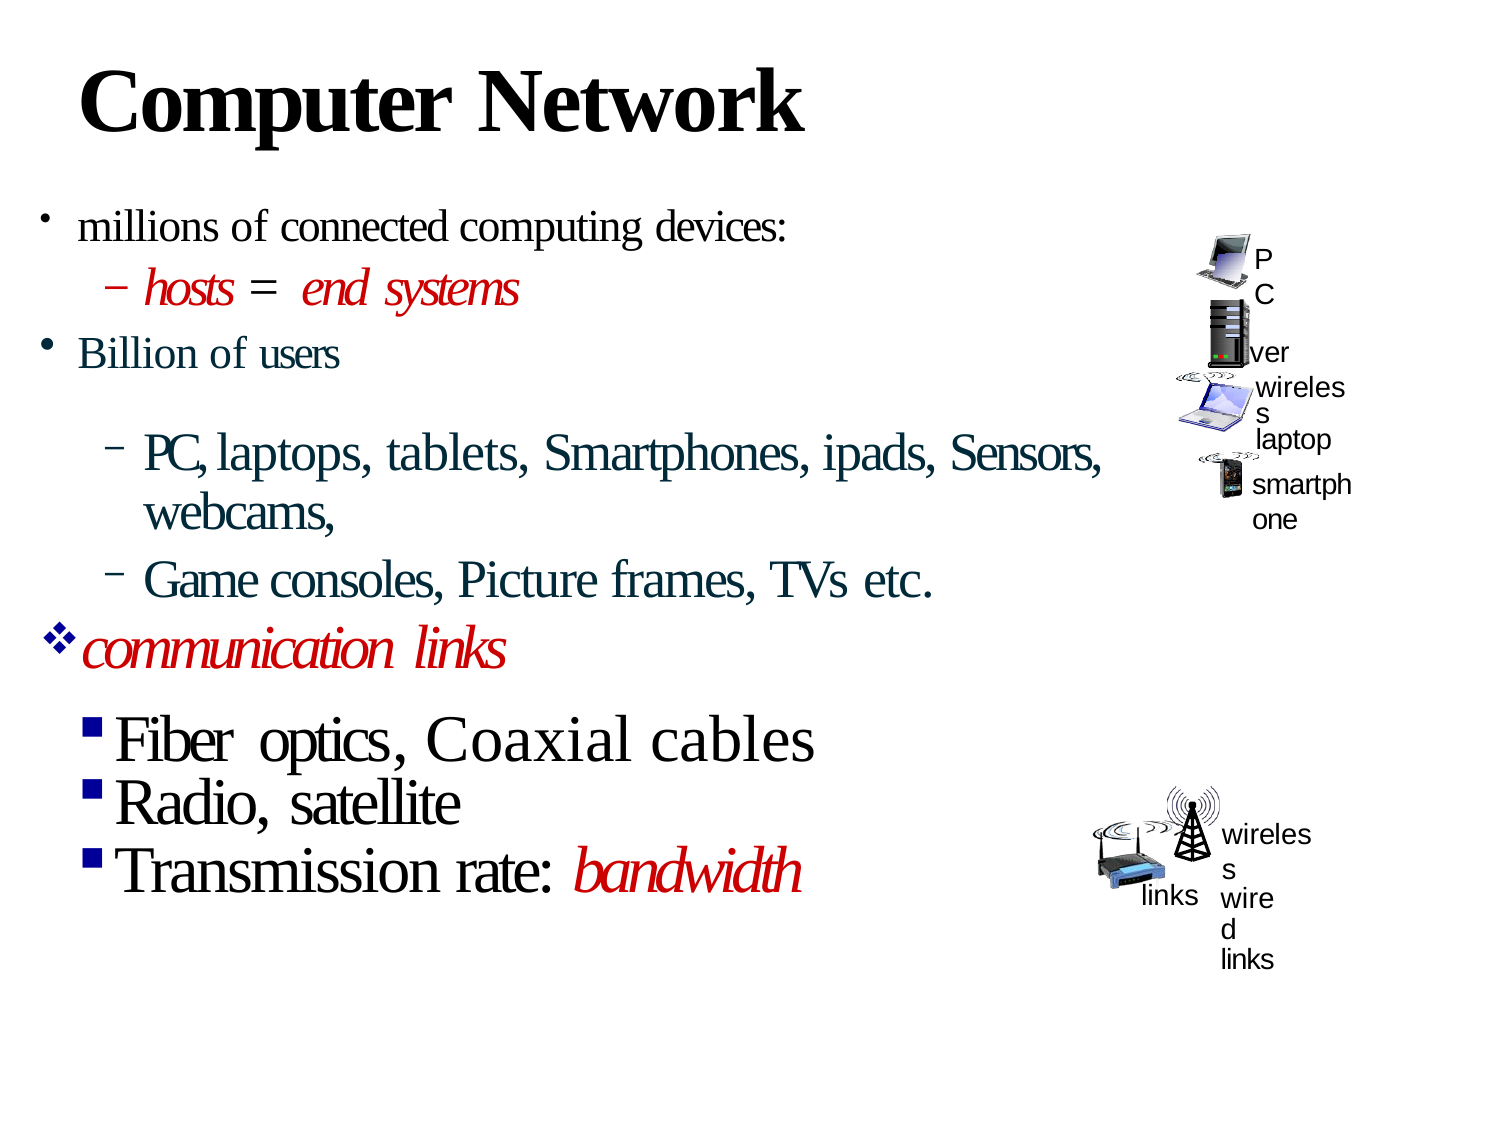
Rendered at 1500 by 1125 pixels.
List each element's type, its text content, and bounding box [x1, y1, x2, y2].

text_box [1199, 408, 1243, 418]
text_box [1225, 300, 1239, 362]
text_box [1197, 452, 1259, 498]
text_box links [1139, 839, 1278, 912]
text_box [1210, 318, 1225, 326]
text_box [1199, 384, 1209, 407]
text_box wireless [1219, 813, 1321, 886]
text_box [1209, 383, 1253, 407]
text_box [1239, 299, 1244, 363]
text_box [1189, 802, 1196, 808]
text_box server [1208, 296, 1331, 369]
text_box [1210, 300, 1225, 307]
text_box PC, laptops, tablets, Smartphones, ipads, Sensors, webcams, Game consoles, Picture frames, TVs etc. communication links [37, 413, 1291, 682]
text_box millions of connected computing devices: hosts = end systems Billion of users [37, 193, 1136, 378]
text_box [1242, 316, 1250, 323]
text_box [1175, 370, 1253, 405]
text_box [1210, 327, 1225, 362]
text_box [1183, 231, 1252, 293]
text_box PC [1252, 237, 1287, 296]
text_box [1178, 409, 1200, 421]
text_box [1234, 338, 1239, 362]
text_box [1213, 253, 1246, 282]
text_box wired links [1218, 886, 1291, 976]
text_box [1244, 323, 1250, 362]
text_box [1210, 308, 1225, 317]
text_box [1097, 840, 1166, 889]
text_box [1200, 418, 1213, 424]
text_box [1167, 786, 1220, 826]
text_box [1200, 383, 1212, 407]
text_box [1178, 418, 1244, 434]
text_box wireless laptop smartphone [1249, 365, 1399, 536]
text_box [1092, 819, 1185, 840]
text_box Fiber optics, Coaxial cables Radio, satellite Transmission rate: bandwidth [74, 704, 981, 907]
text_box [1245, 393, 1253, 417]
text_box [1242, 306, 1250, 314]
title Computer Network [75, 37, 1399, 228]
text_box [1210, 363, 1242, 367]
